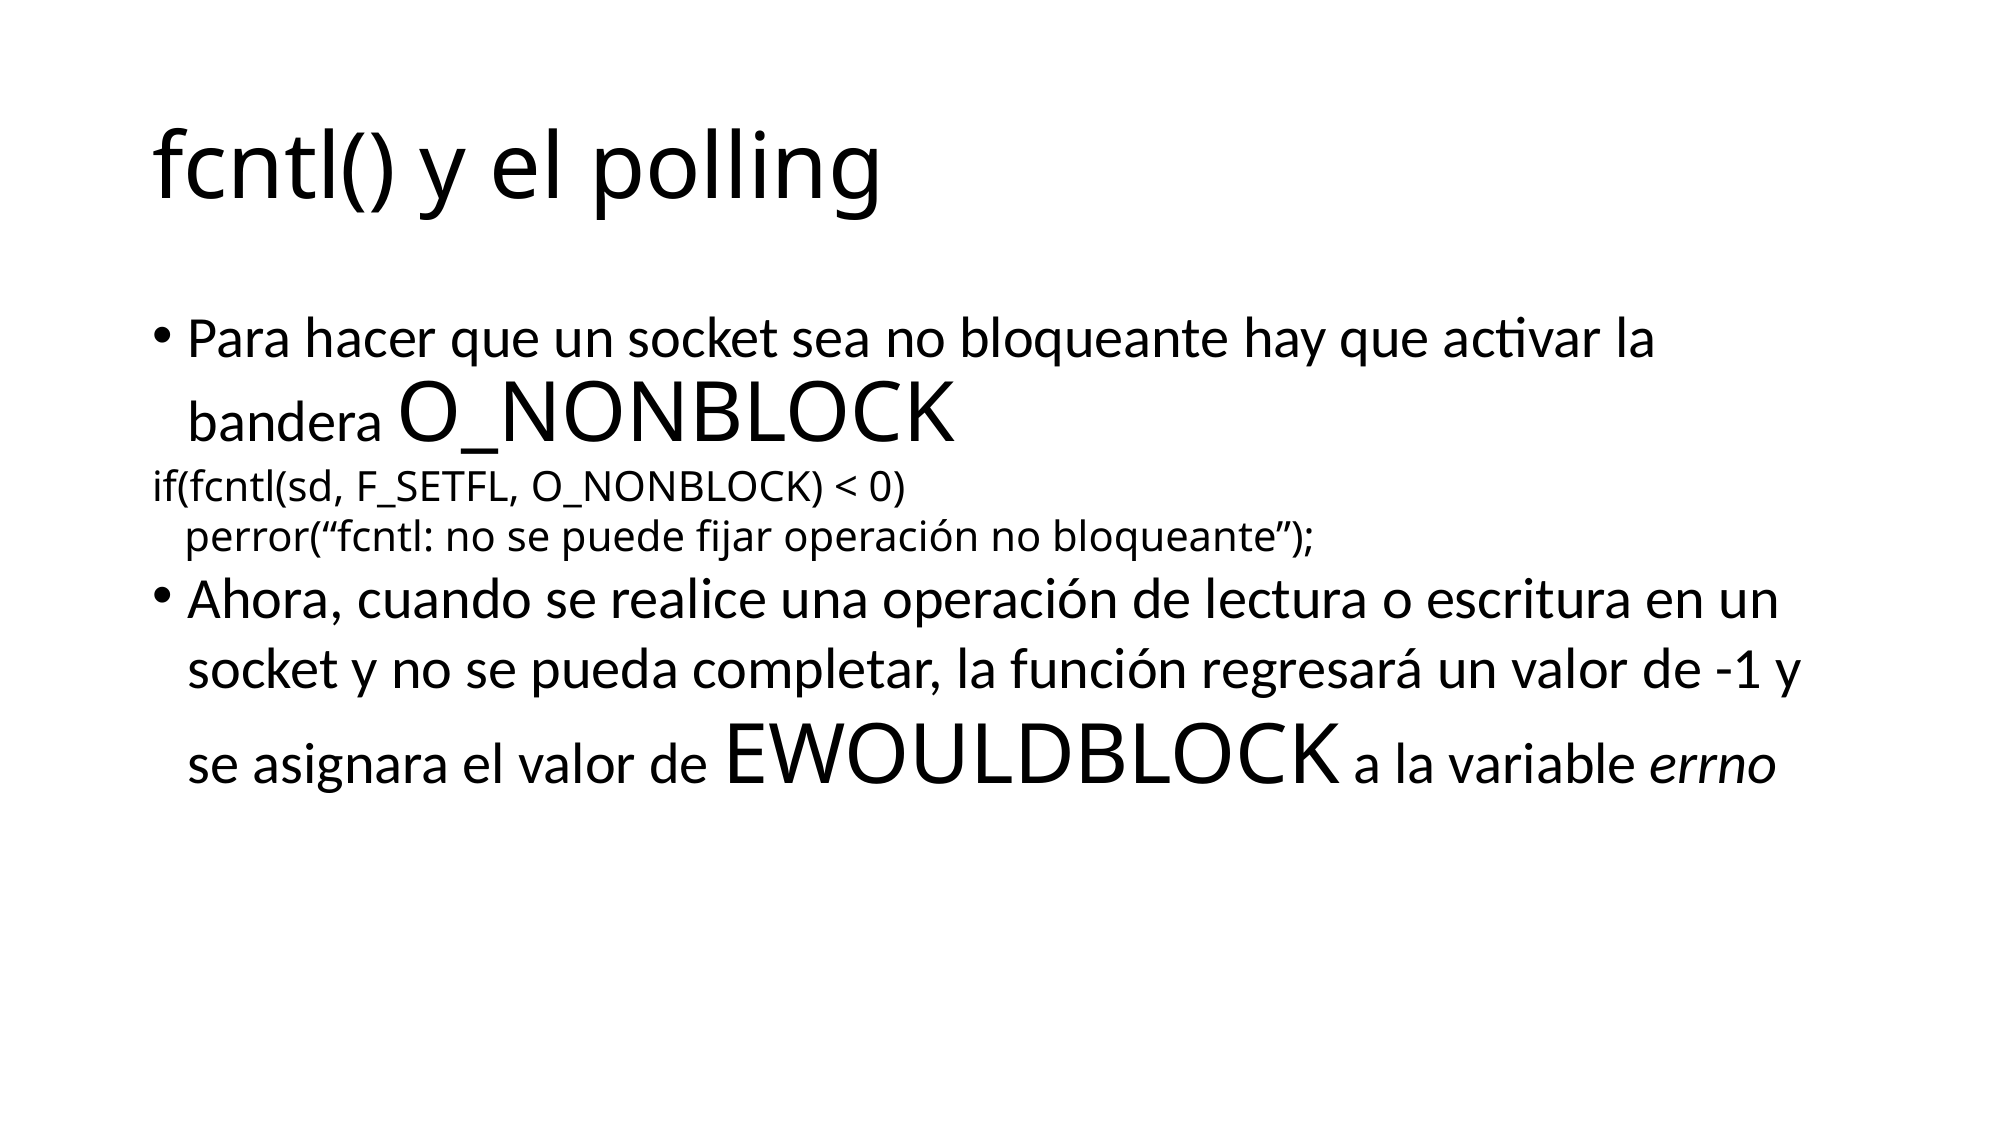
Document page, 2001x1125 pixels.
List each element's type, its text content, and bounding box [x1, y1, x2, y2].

text_box Para hacer que un socket sea no bloqueante hay que activar la bandera O_NONBLOCK if(fcntl(sd, F_SETFL, O_NONBLOCK) < 0) perror(“fcntl: no se puede fijar operación no bloqueante”); Ahora, cuando se realice una operación de lectura o escritura en un socket y no se pueda completar, la función regresará un valor de -1 y se asignara el valor de EWOULDBLOCK a la variable errno [137, 299, 1863, 1013]
text_box fcntl() y el polling [137, 59, 1863, 277]
